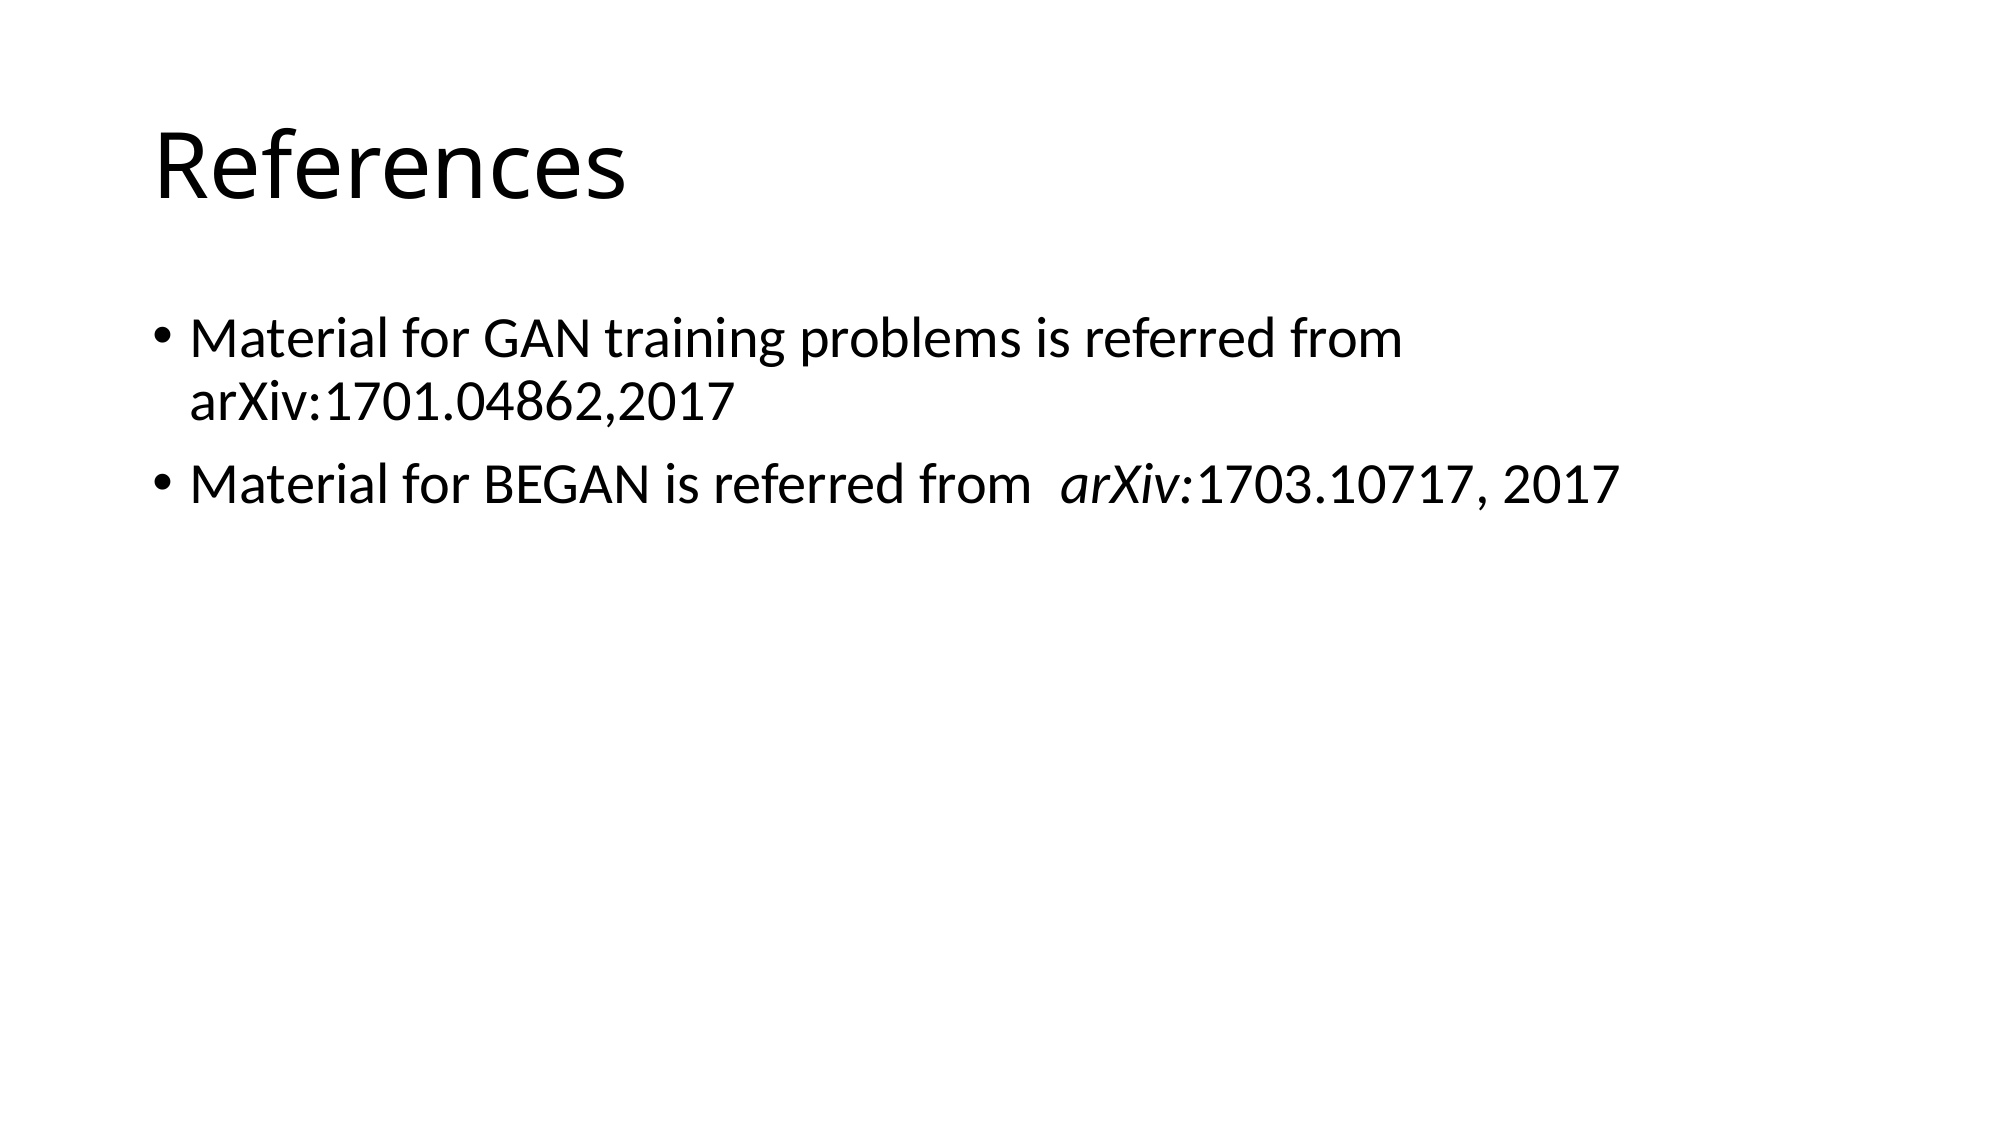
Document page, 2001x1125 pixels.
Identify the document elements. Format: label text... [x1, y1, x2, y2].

list Material for GAN training problems is referred from arXiv:1701.04862,2017 Material for BEGAN is referred from arXiv:1703.10717, 2017 [137, 299, 1863, 1014]
title References [137, 59, 1863, 278]
